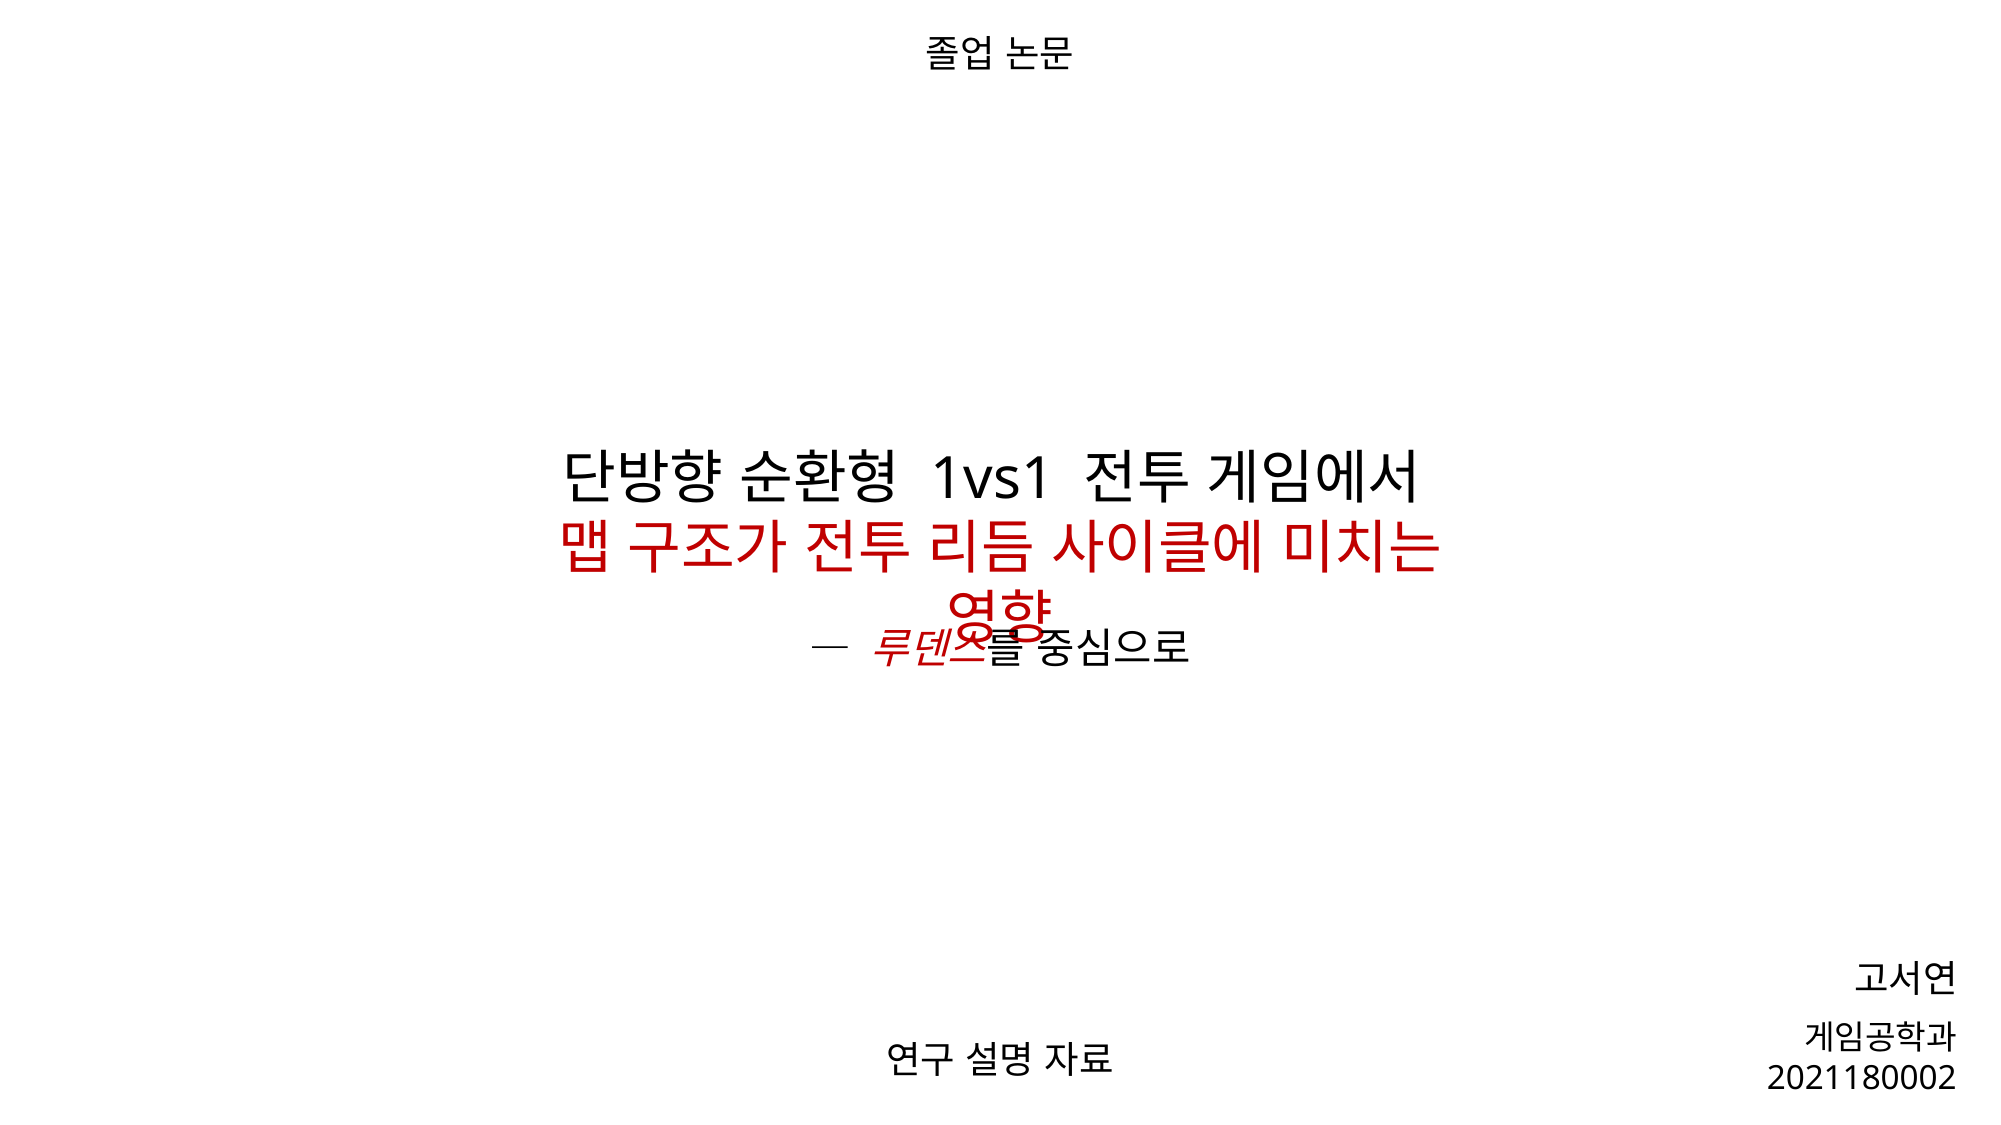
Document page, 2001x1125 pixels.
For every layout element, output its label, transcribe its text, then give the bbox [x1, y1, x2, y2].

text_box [490, 432, 1510, 681]
text_box 고서연 [1750, 948, 1973, 1008]
text_box 게임공학과 2021180002 [1751, 1008, 1972, 1104]
text_box 연구 설명 자료 [871, 1029, 1129, 1089]
text_box 졸업 논문 [910, 22, 1089, 83]
